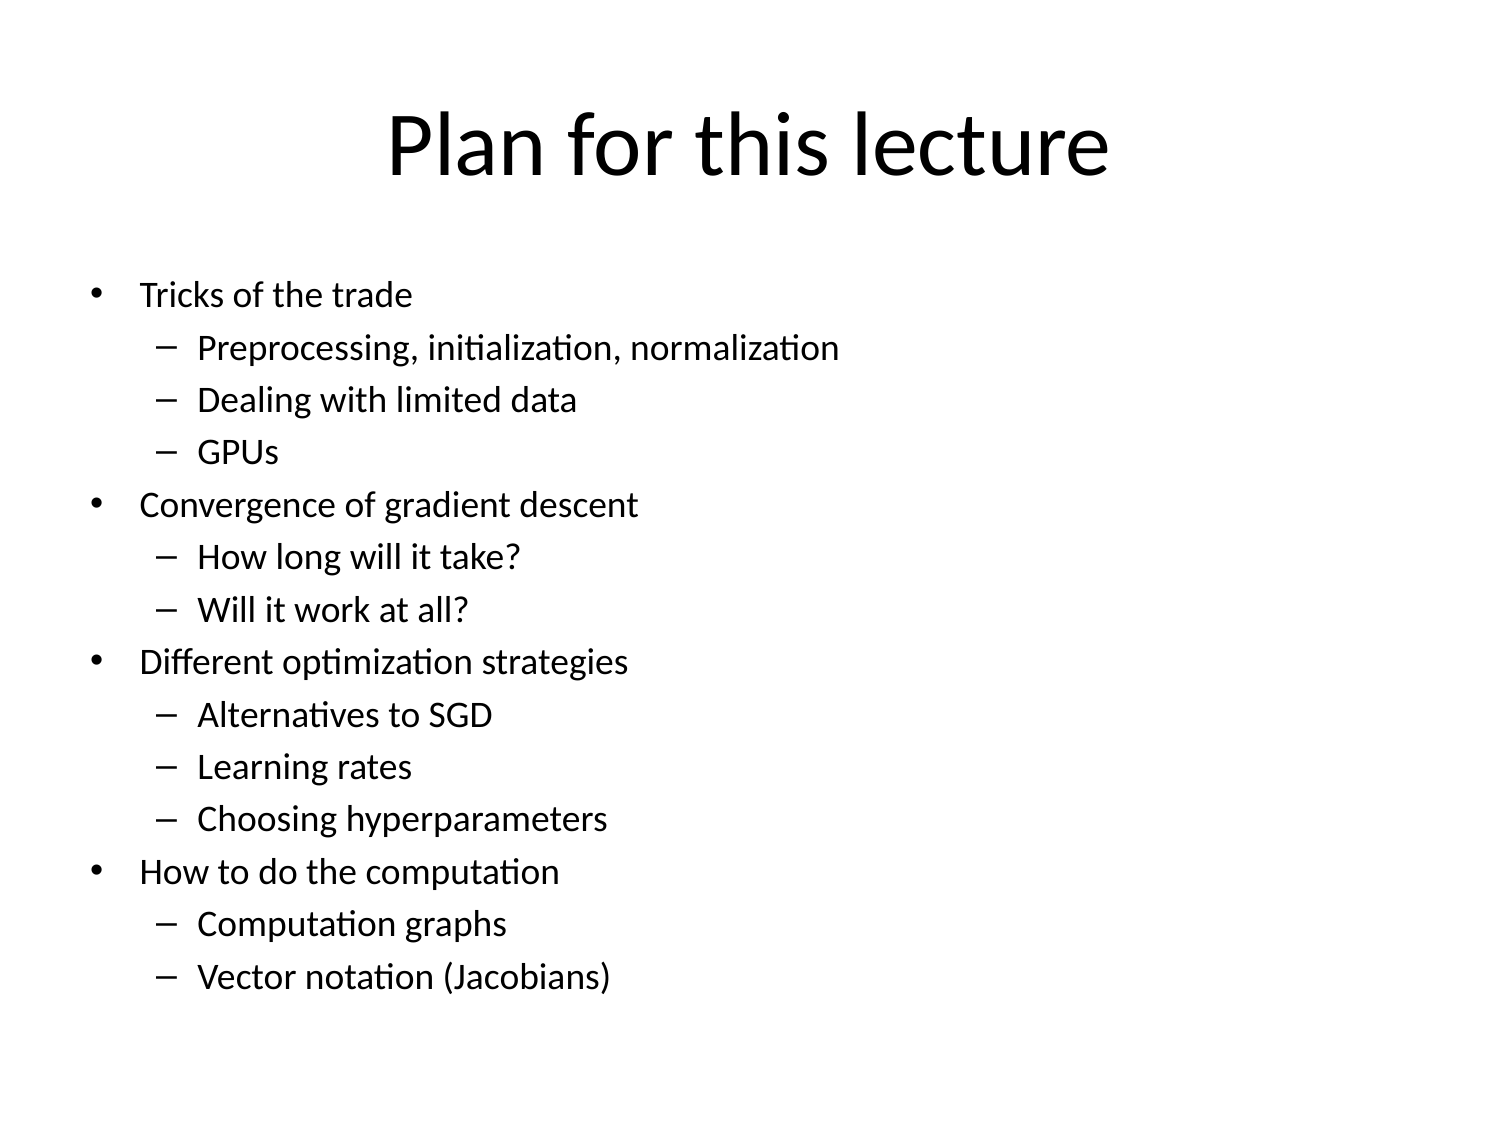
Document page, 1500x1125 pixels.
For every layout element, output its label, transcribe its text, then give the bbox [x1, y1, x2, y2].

title Plan for this lecture [75, 45, 1425, 233]
list Tricks of the trade Preprocessing, initialization, normalization Dealing with limited data GPUs Convergence of gradient descent How long will it take? Will it work at all? Different optimization strategies Alternatives to SGD Learning rates Choosing hyperparameters How to do the computation Computation graphs Vector notation (Jacobians) [75, 262, 1442, 1005]
